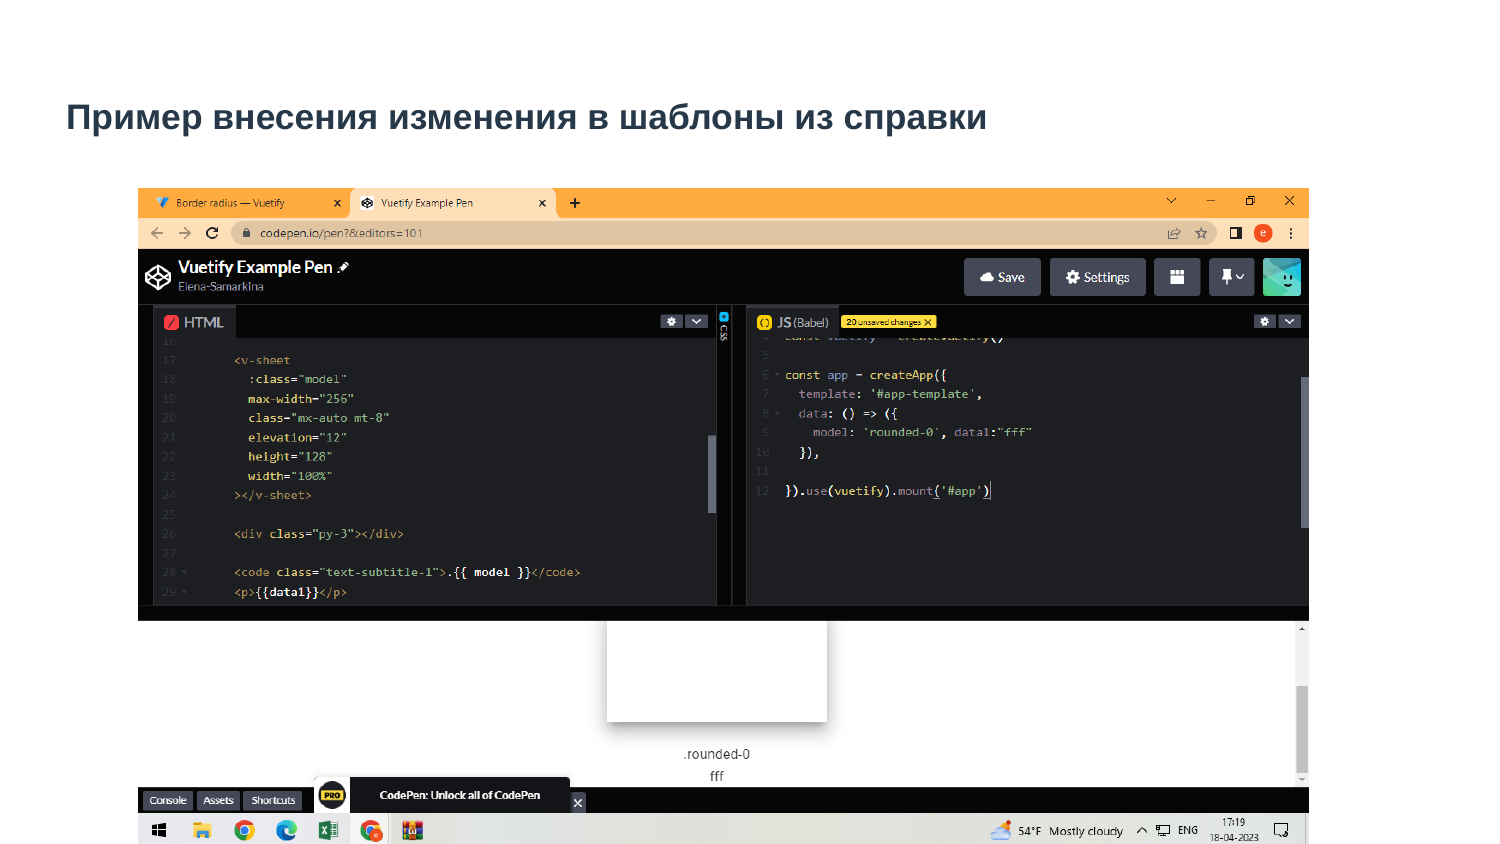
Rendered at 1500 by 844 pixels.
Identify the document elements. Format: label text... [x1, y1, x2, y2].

picture [138, 188, 1309, 844]
title Пример внесения изменения в шаблоны из справки [51, 72, 1449, 167]
